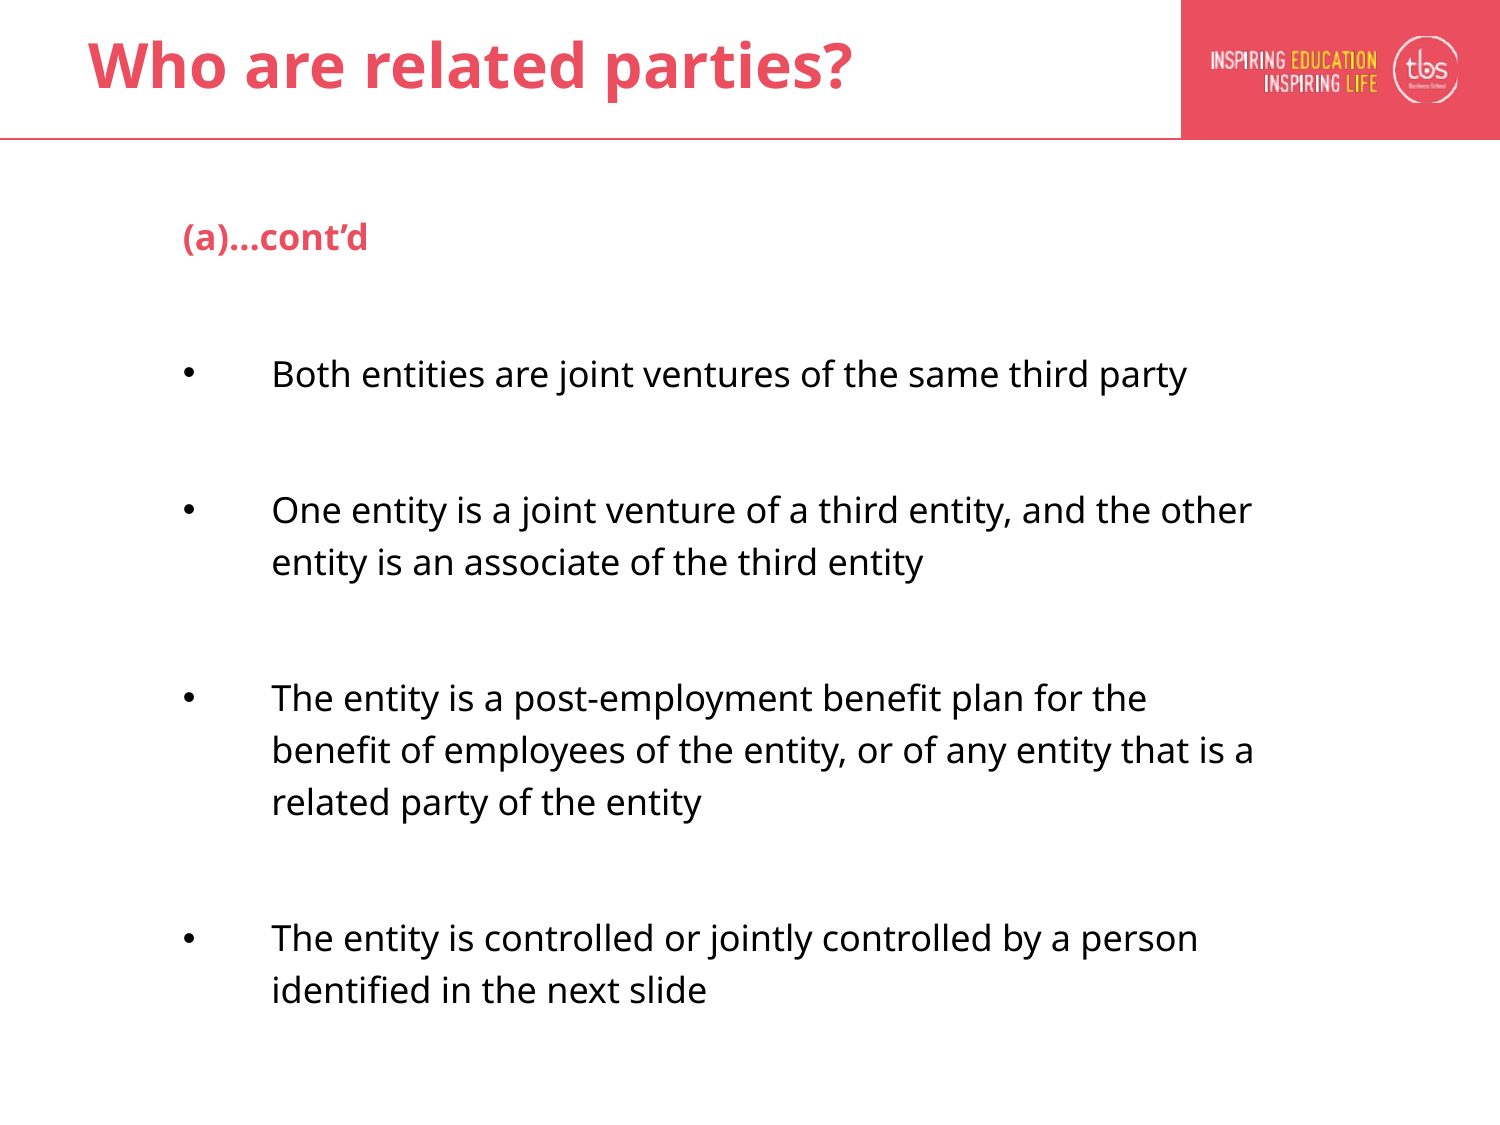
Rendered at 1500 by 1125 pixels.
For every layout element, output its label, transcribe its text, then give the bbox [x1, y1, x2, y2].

list (a)…cont’d Both entities are joint ventures of the same third party One entity is a joint venture of a third entity, and the other entity is an associate of the third entity The entity is a post-employment benefit plan for the benefit of employees of the entity, or of any entity that is a related party of the entity The entity is controlled or jointly controlled by a person identified in the next slide [94, 198, 1345, 1023]
title Who are related parties? [0, 25, 1182, 114]
